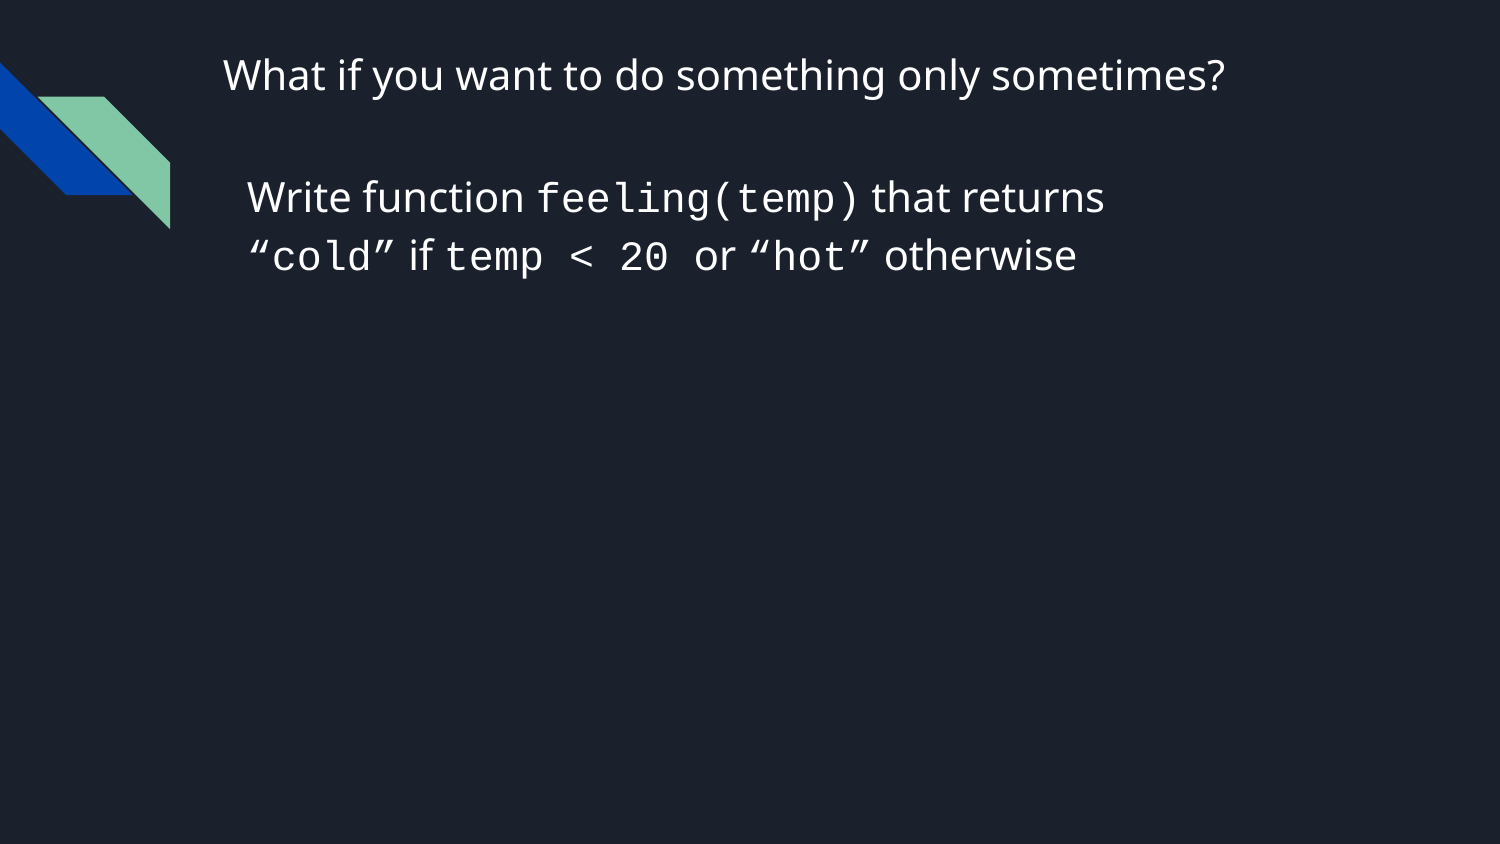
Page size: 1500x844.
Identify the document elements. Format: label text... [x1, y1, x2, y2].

list Write function feeling(temp) that returns “cold” if temp < 20 or “hot” otherwise [207, 148, 1166, 626]
title What if you want to do something only sometimes? [207, 34, 1425, 149]
